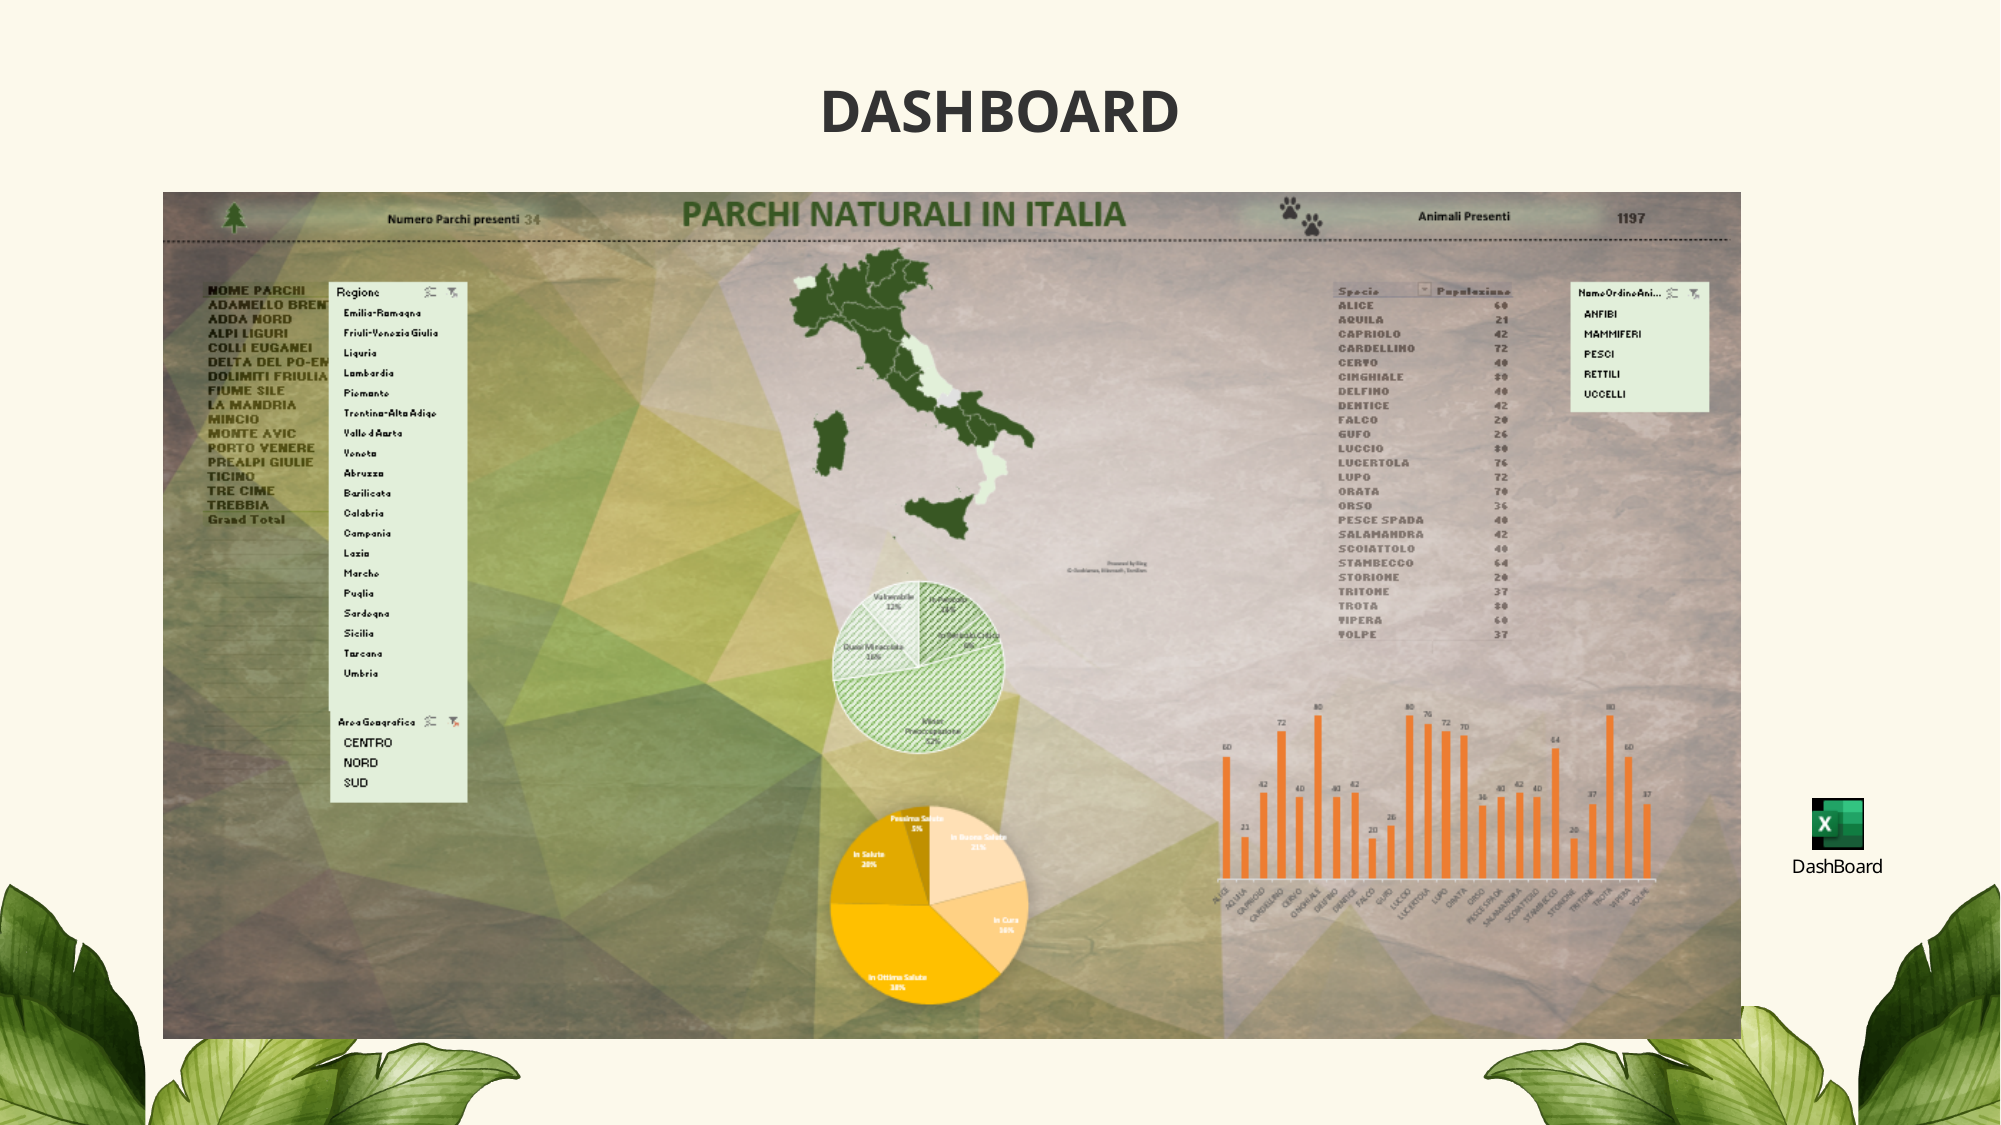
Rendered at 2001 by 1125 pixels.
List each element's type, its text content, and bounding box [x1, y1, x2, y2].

picture [0, 192, 2001, 1125]
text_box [1762, 798, 1913, 929]
title DASHBOARD [163, 59, 1838, 160]
